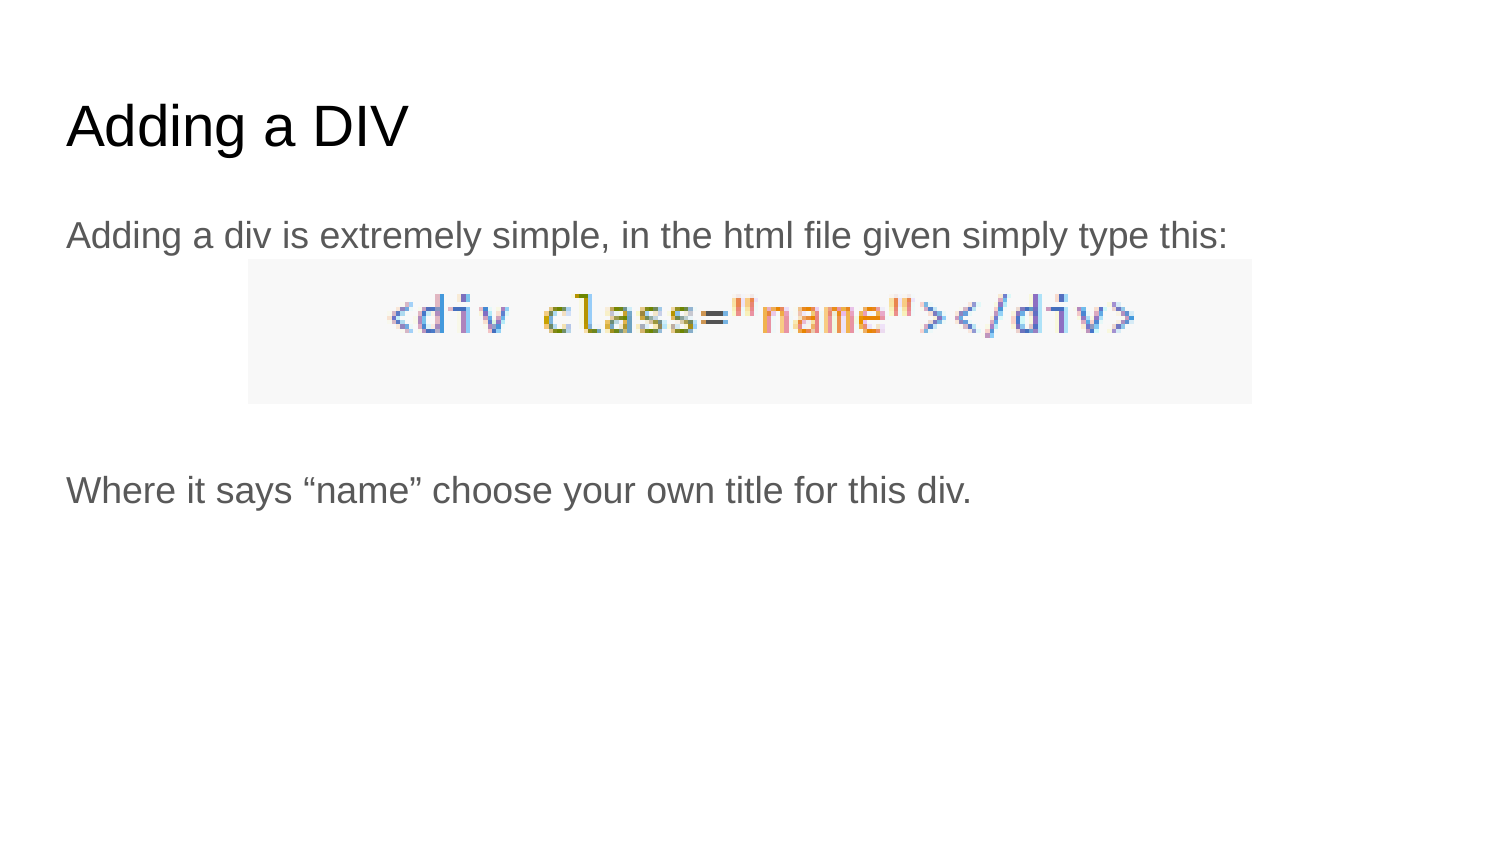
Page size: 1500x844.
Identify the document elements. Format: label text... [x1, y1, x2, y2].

list Adding a div is extremely simple, in the html file given simply type this: Where it says “name” choose your own title for this div. [51, 189, 1449, 750]
title Adding a DIV [51, 72, 1449, 167]
picture [247, 259, 1252, 405]
